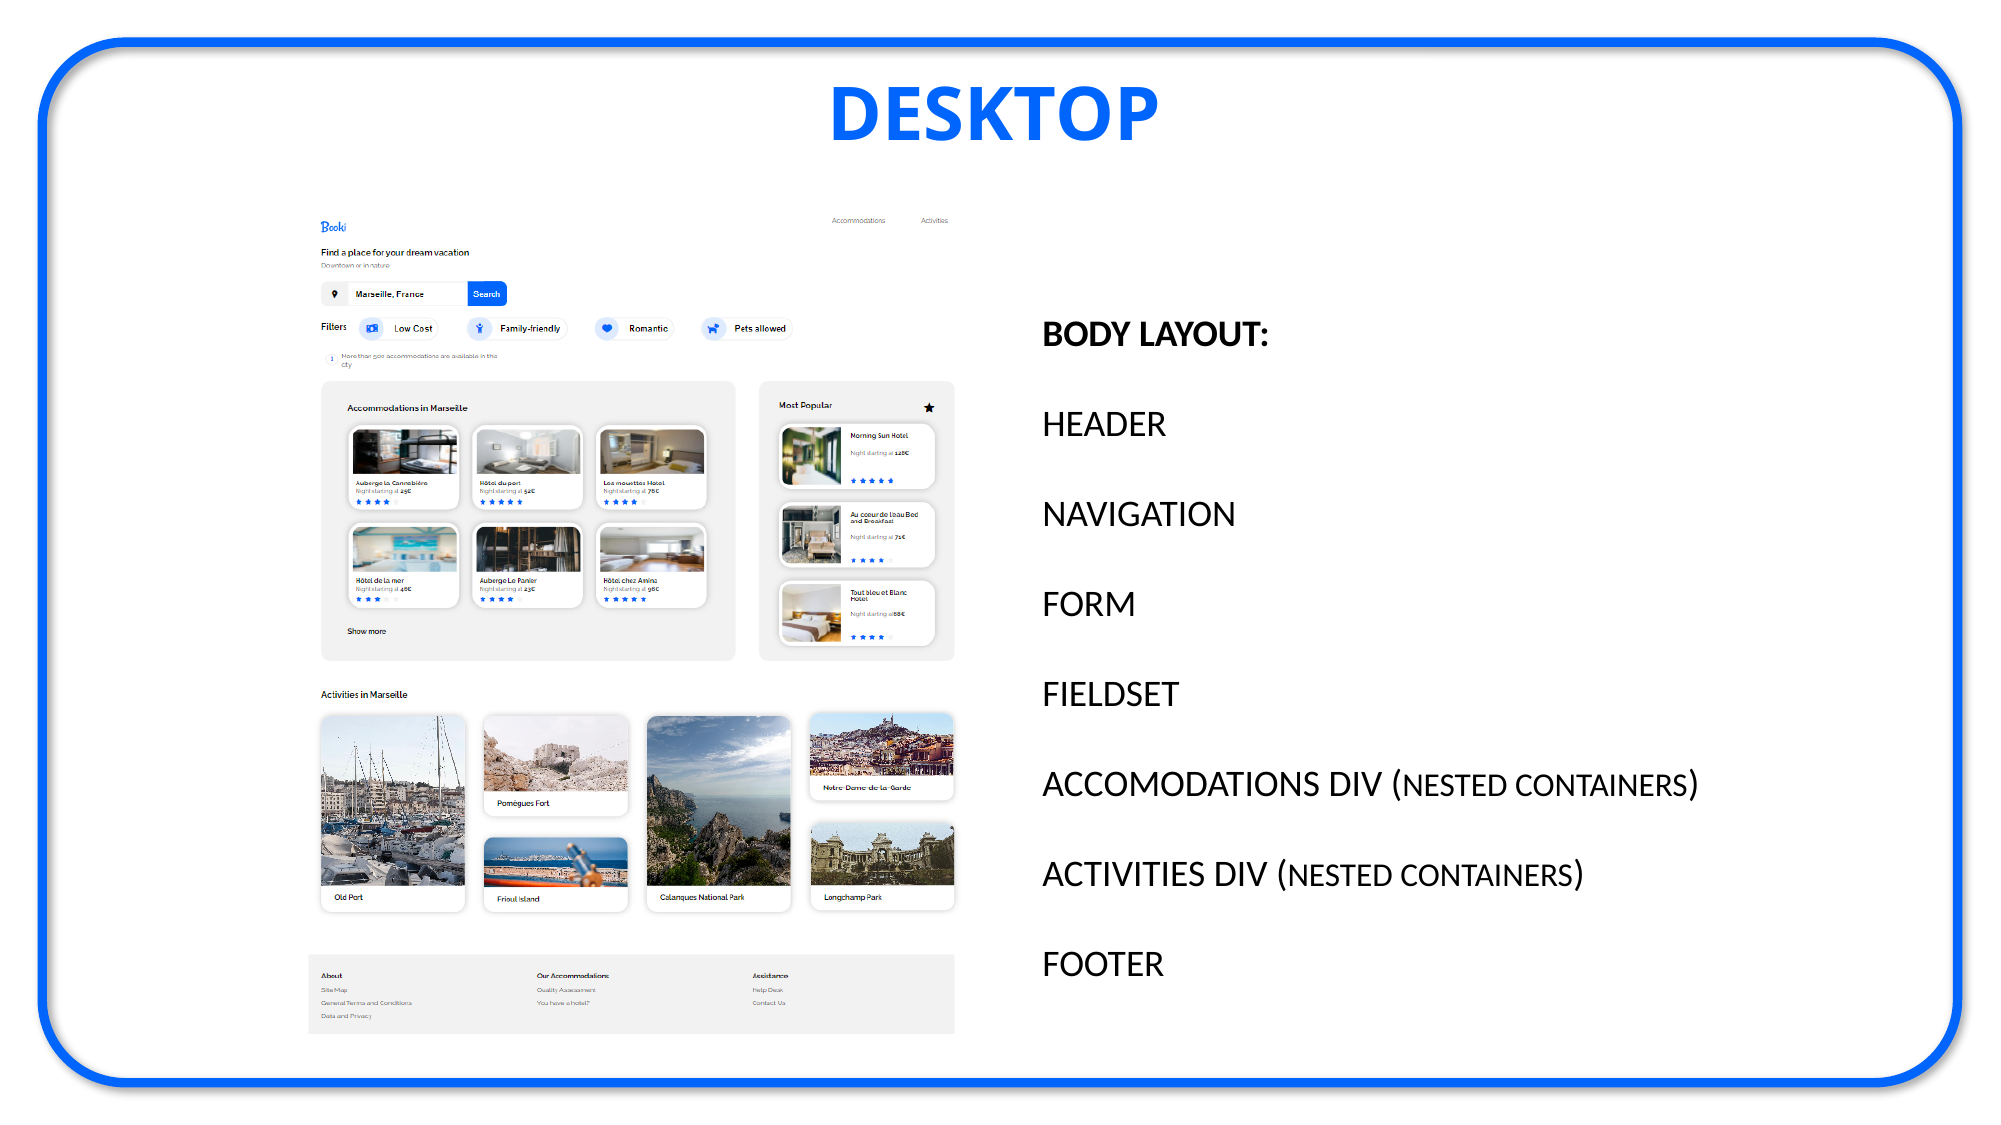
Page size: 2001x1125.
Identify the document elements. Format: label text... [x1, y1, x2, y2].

picture [286, 208, 980, 1035]
text_box [41, 41, 1959, 1084]
text_box BODY LAYOUT: HEADER NAVIGATION FORM FIELDSET ACCOMODATIONS DIV (NESTED CONTAINERS) ACTIVITIES DIV (NESTED CONTAINERS) FOOTER [1027, 256, 1755, 992]
